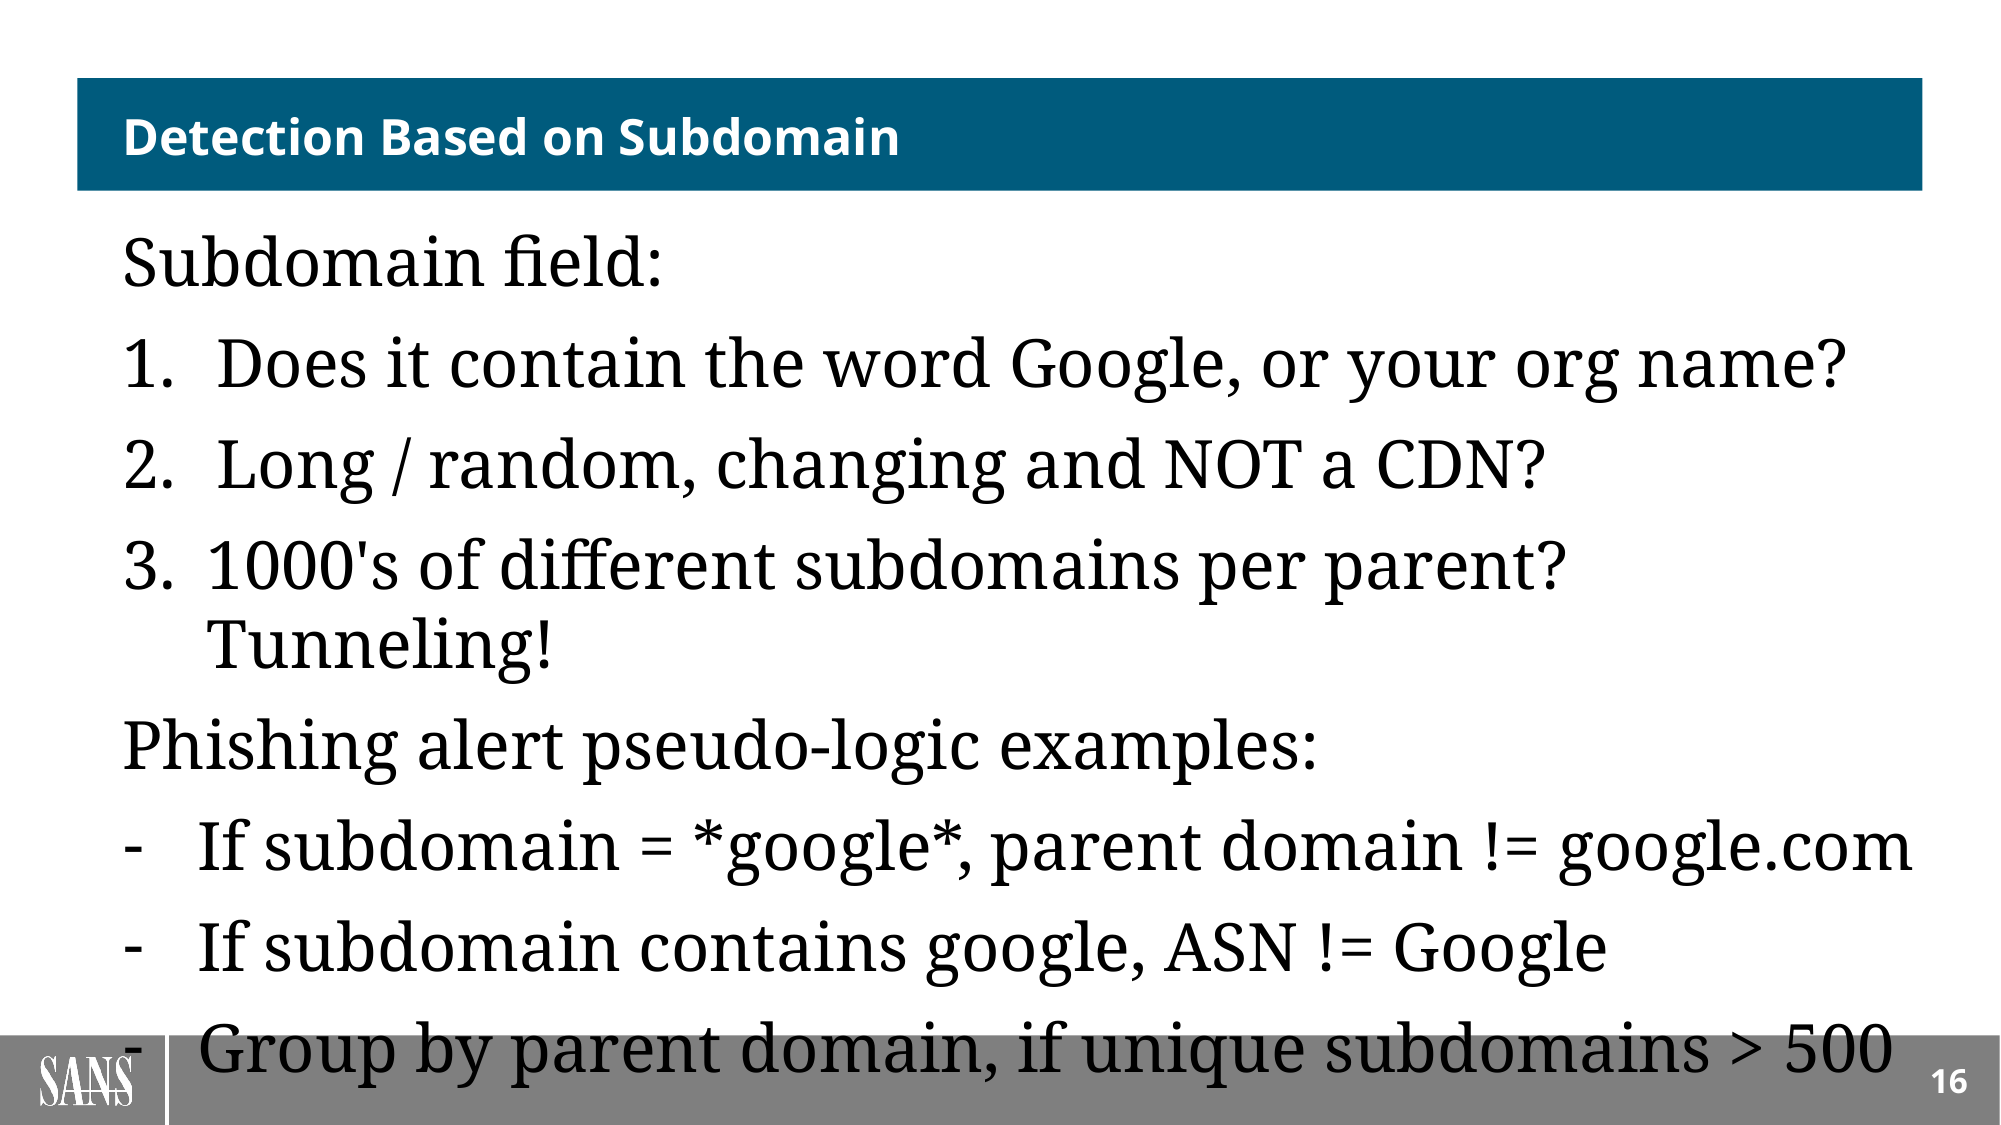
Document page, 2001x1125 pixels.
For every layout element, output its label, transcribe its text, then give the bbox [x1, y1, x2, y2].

list Subdomain field: Does it contain the word Google, or your org name? Long / random, changing and NOT a CDN? 1000's of different subdomains per parent? Tunneling! Phishing alert pseudo-logic examples: If subdomain = *google*, parent domain != google.com If subdomain contains google, ASN != Google Group by parent domain, if unique subdomains > 500 [107, 212, 1938, 1013]
title Detection Based on Subdomain [107, 78, 1893, 191]
